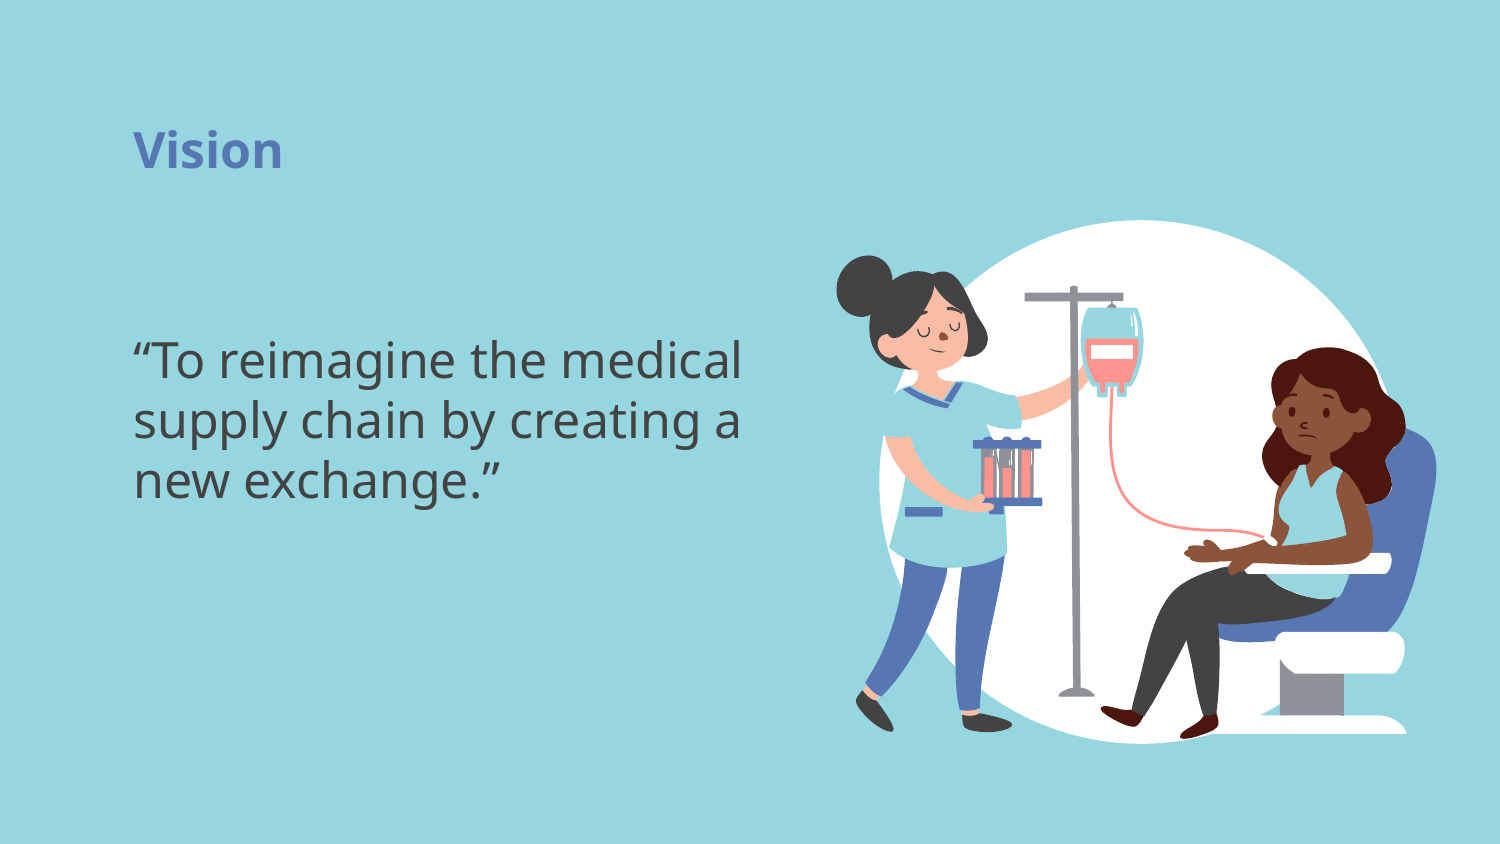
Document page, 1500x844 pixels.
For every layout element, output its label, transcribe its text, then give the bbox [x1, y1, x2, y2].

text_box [836, 255, 1437, 740]
text_box “To reimagine the medical supply chain by creating a new exchange.” [118, 313, 831, 651]
text_box [1014, 220, 1268, 253]
text_box Vision [118, 75, 1437, 194]
